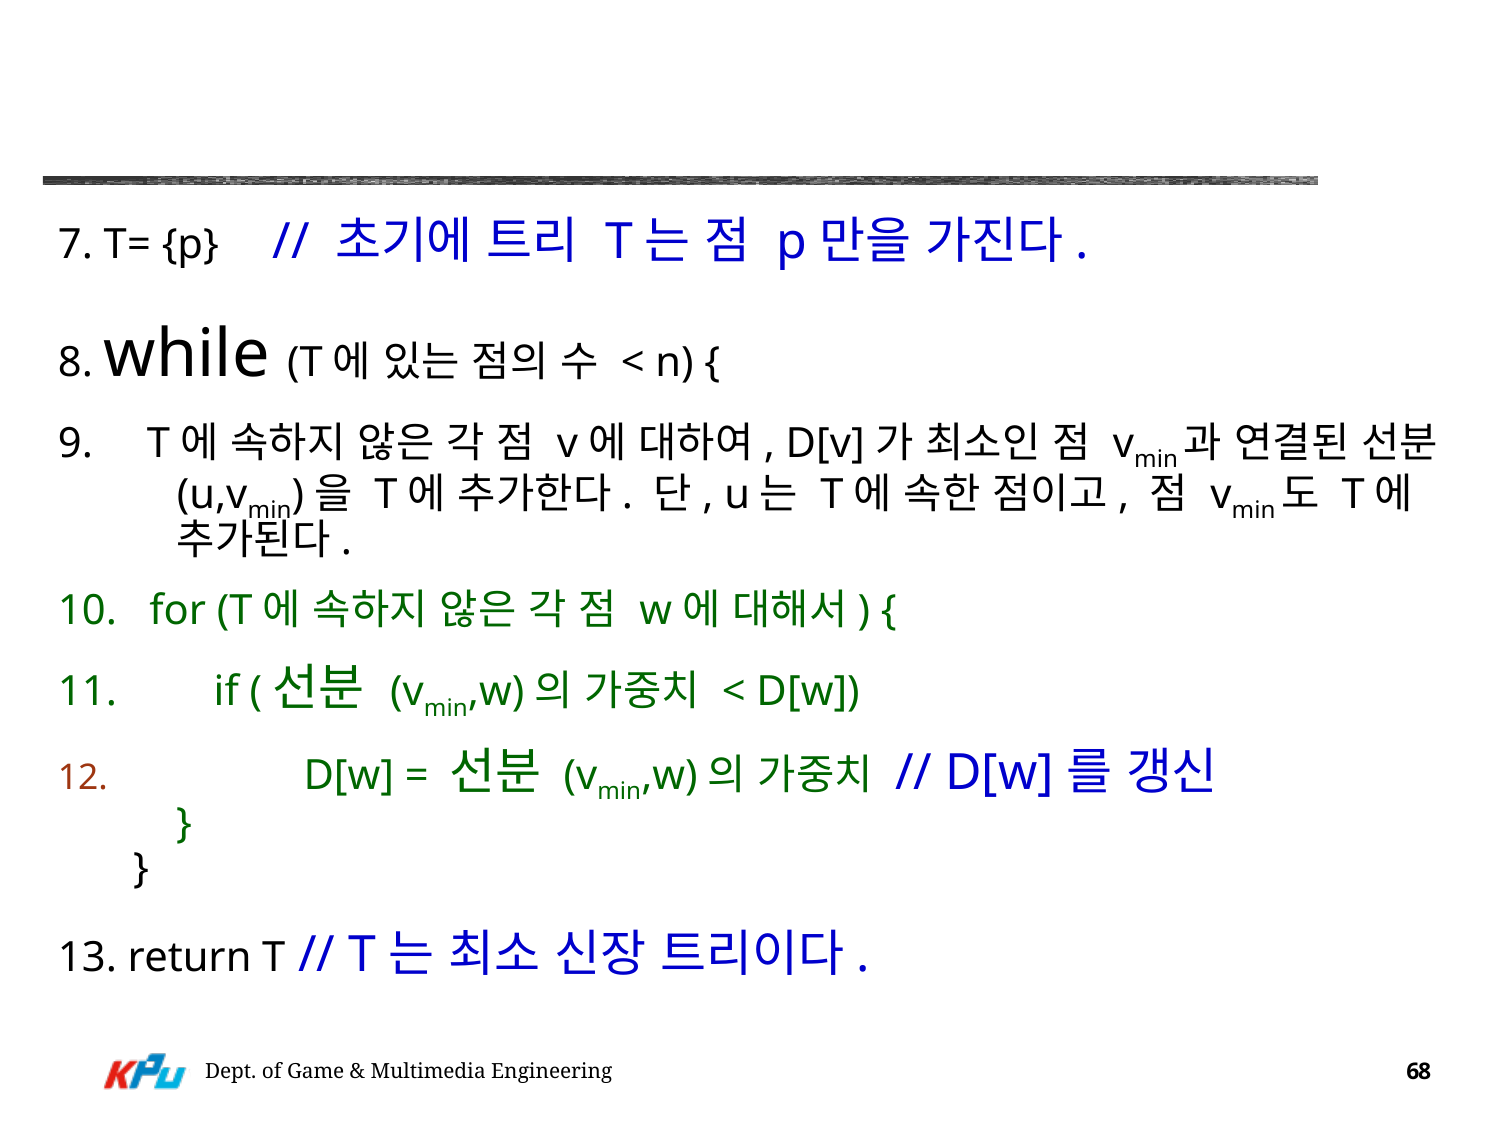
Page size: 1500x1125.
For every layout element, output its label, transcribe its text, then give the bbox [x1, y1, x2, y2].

picture [92, 1030, 191, 1120]
list 7. T= {p} // 초기에 트리 T는 점 p만을 가진다. 8. while (T에 있는 점의 수 < n) { 9. T에 속하지 않은 각 점 v에 대하여, D[v]가 최소인 점 vmin과 연결된 선분 (u,vmin)을 T에 추가한다. 단, u는 T에 속한 점이고, 점 vmin도 T에 추가된다. 10. for (T에 속하지 않은 각 점 w에 대해서) { 11. if (선분 (vmin,w)의 가중치 < D[w]) D[w] = 선분 (vmin,w)의 가중치 // D[w]를 갱신 } } 13. return T // T는 최소 신장 트리이다. [42, 207, 1458, 1013]
footer Dept. of Game & Multimedia Engineering [190, 1042, 879, 1103]
slide_number 68 [1379, 1042, 1459, 1103]
